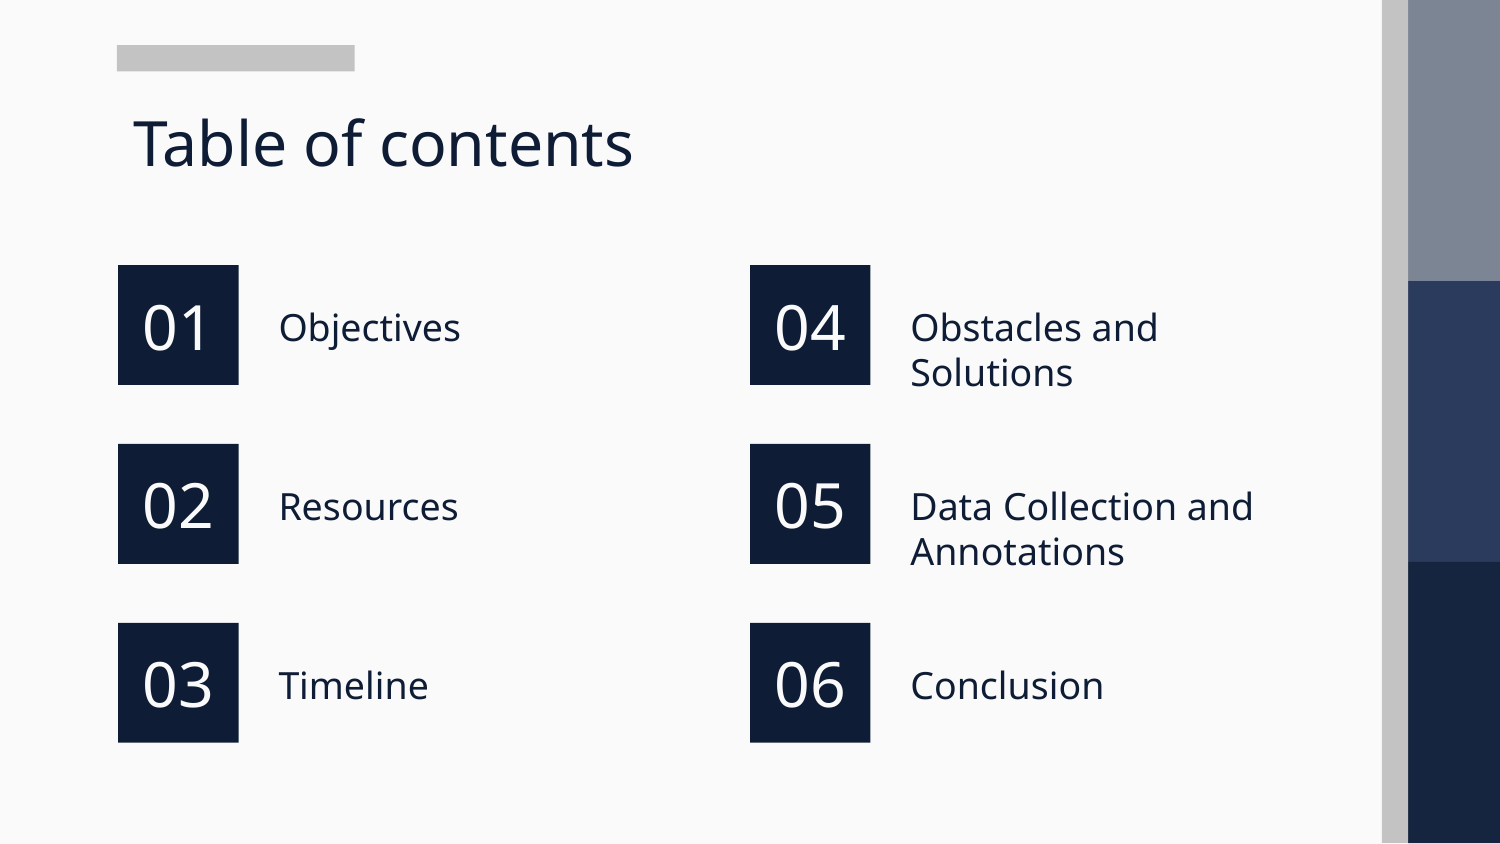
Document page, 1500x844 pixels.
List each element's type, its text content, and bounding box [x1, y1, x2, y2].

title 06 [750, 622, 871, 743]
title 03 [118, 622, 239, 743]
subtitle Obstacles and Solutions [895, 289, 1311, 361]
subtitle Objectives [263, 289, 679, 361]
title 02 [118, 443, 239, 564]
title 04 [750, 265, 871, 385]
subtitle Data Collection and Annotations [895, 467, 1311, 564]
subtitle Resources [263, 467, 679, 540]
subtitle Timeline [263, 646, 679, 719]
title Table of contents [118, 88, 1382, 183]
title 05 [750, 443, 871, 564]
title 01 [118, 265, 239, 385]
subtitle Conclusion [895, 646, 1311, 719]
